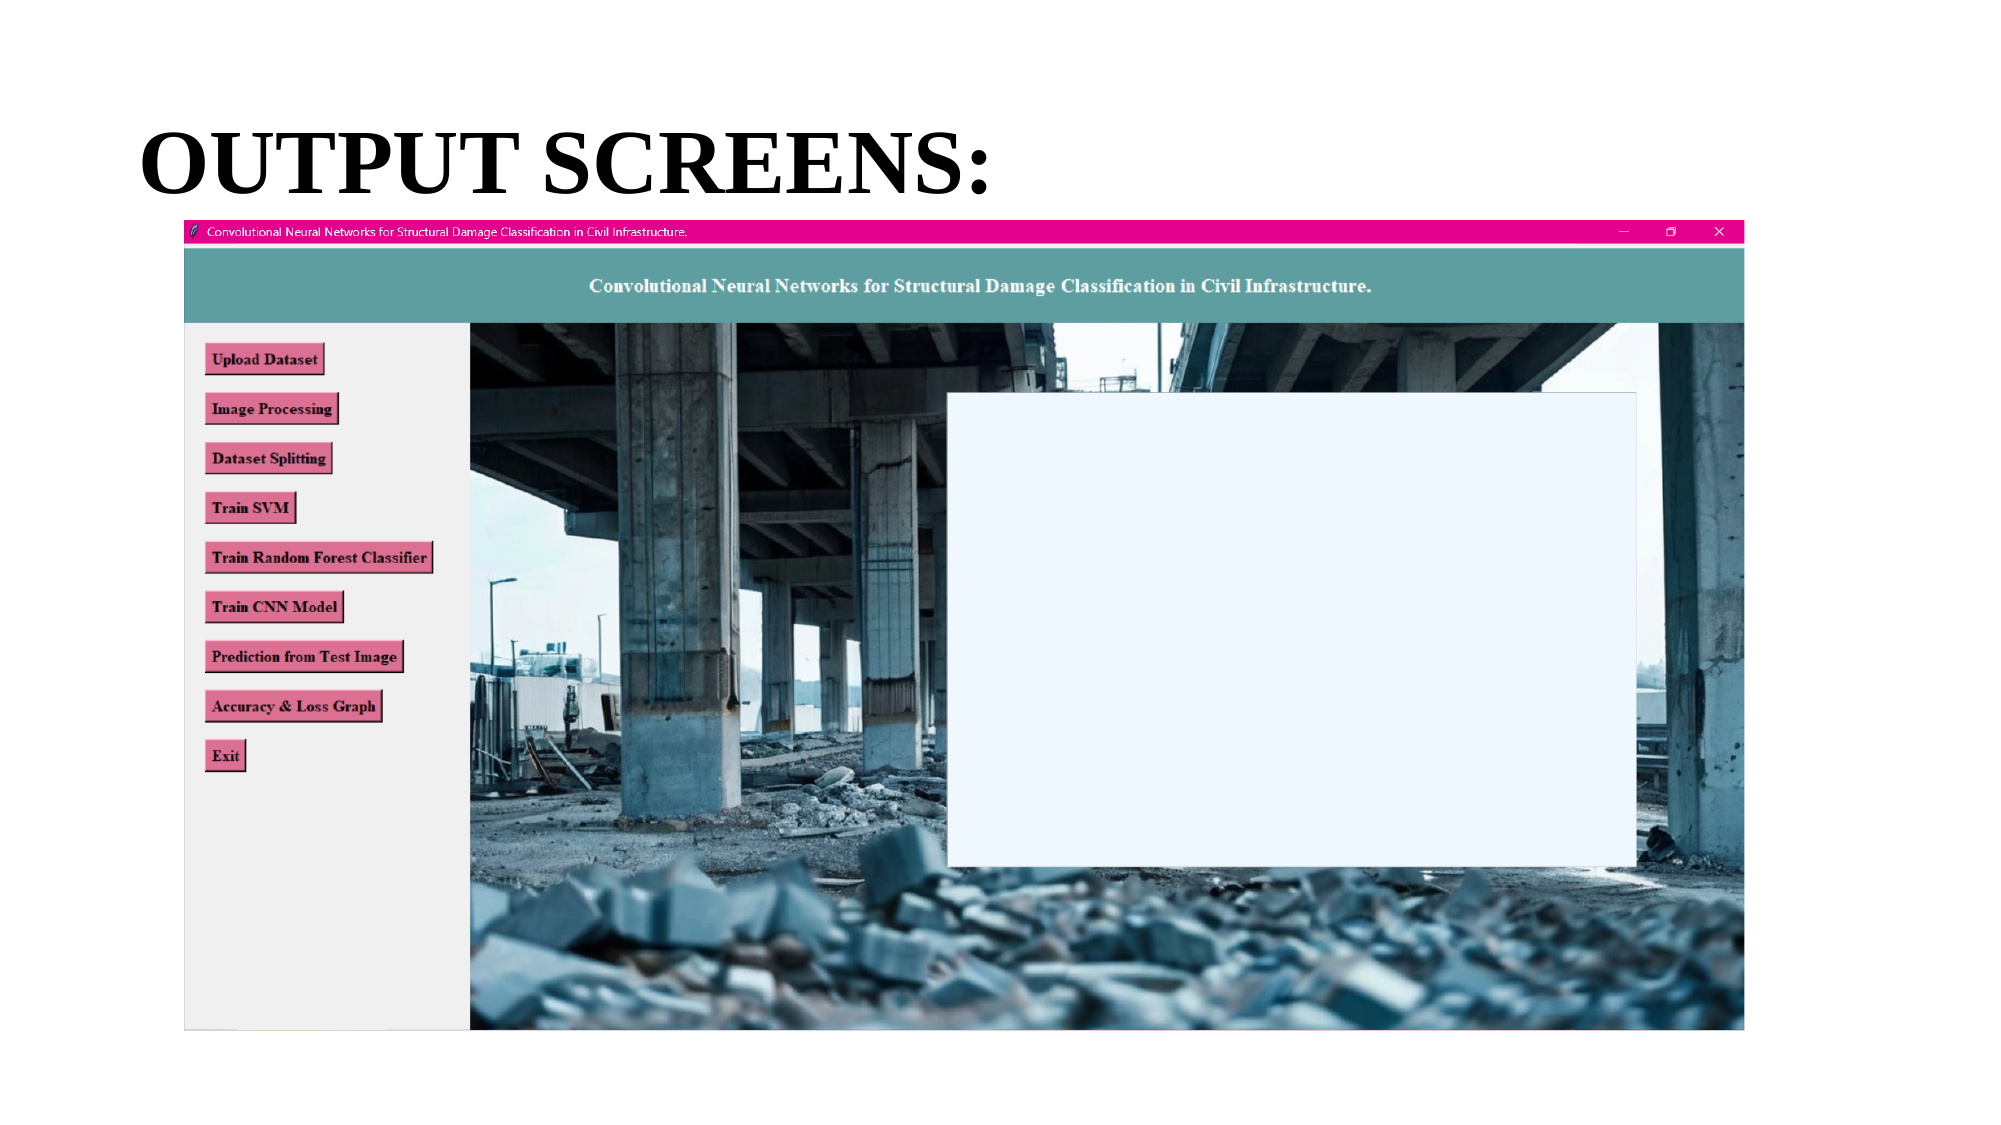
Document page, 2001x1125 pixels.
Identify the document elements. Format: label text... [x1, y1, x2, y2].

picture [183, 220, 1745, 1031]
text_box OUTPUT SCREENS: [123, 94, 1432, 219]
